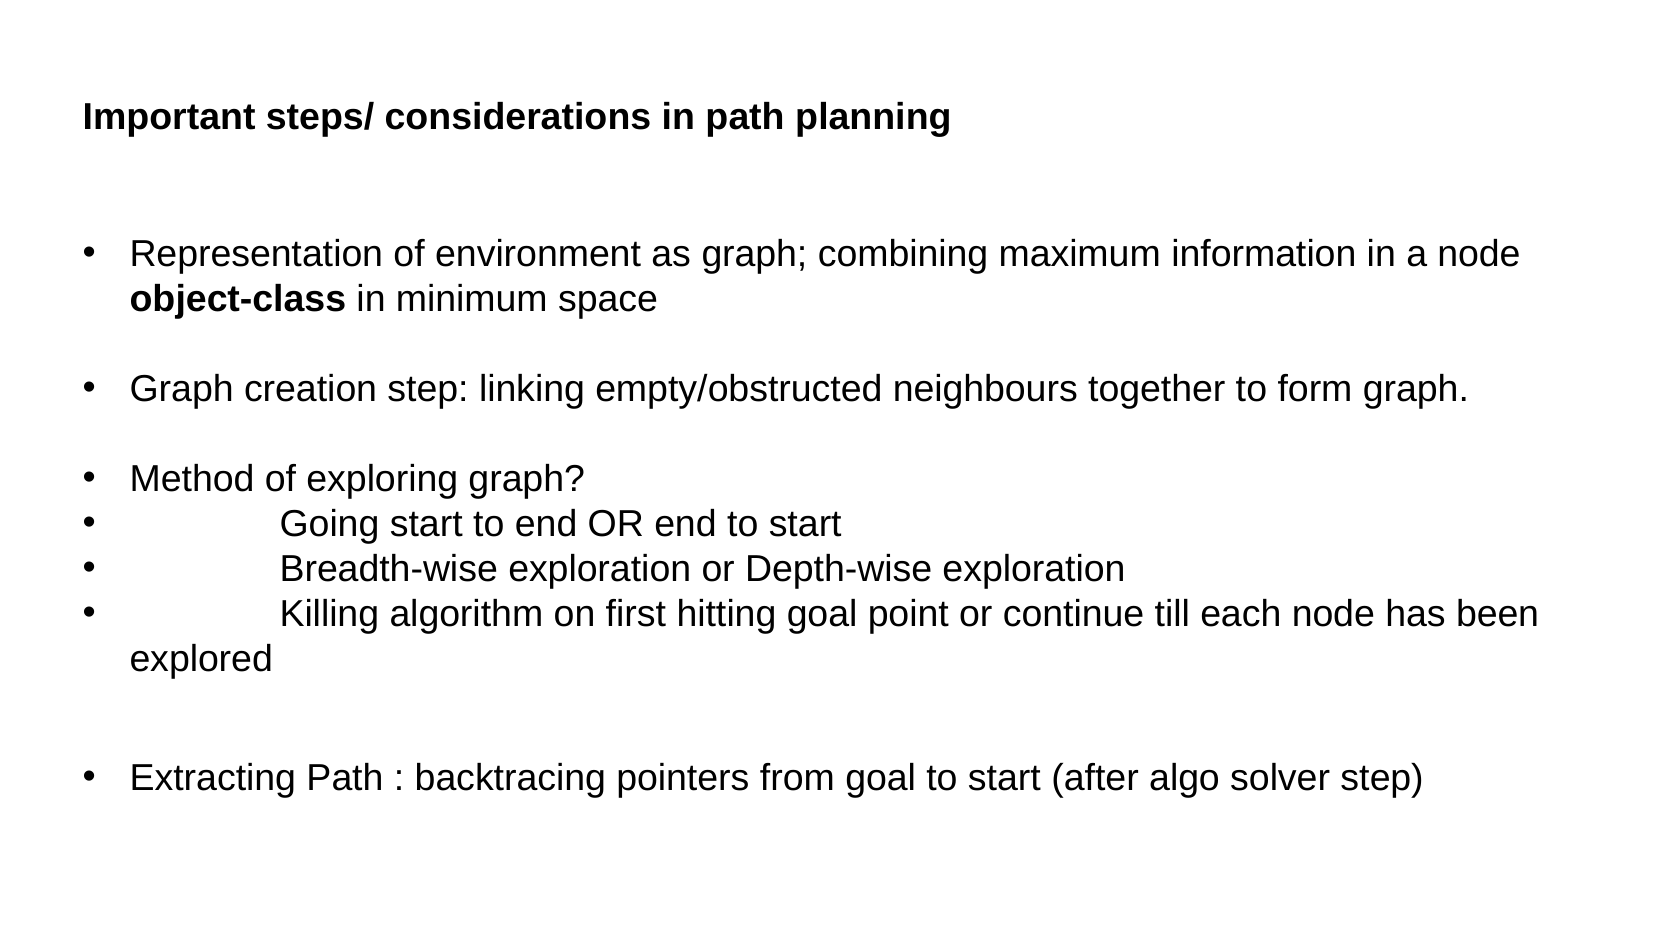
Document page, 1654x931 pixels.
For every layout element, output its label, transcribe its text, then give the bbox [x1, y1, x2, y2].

list Representation of environment as graph; combining maximum information in a node object-class in minimum space Graph creation step: linking empty/obstructed neighbours together to form graph. Method of exploring graph? Going start to end OR end to start Breadth-wise exploration or Depth-wise exploration Killing algorithm on first hitting goal point or continue till each node has been explored Extracting Path : backtracing pointers from goal to start (after algo solver step) [82, 228, 1571, 811]
title Important steps/ considerations in path planning [82, 37, 1571, 193]
